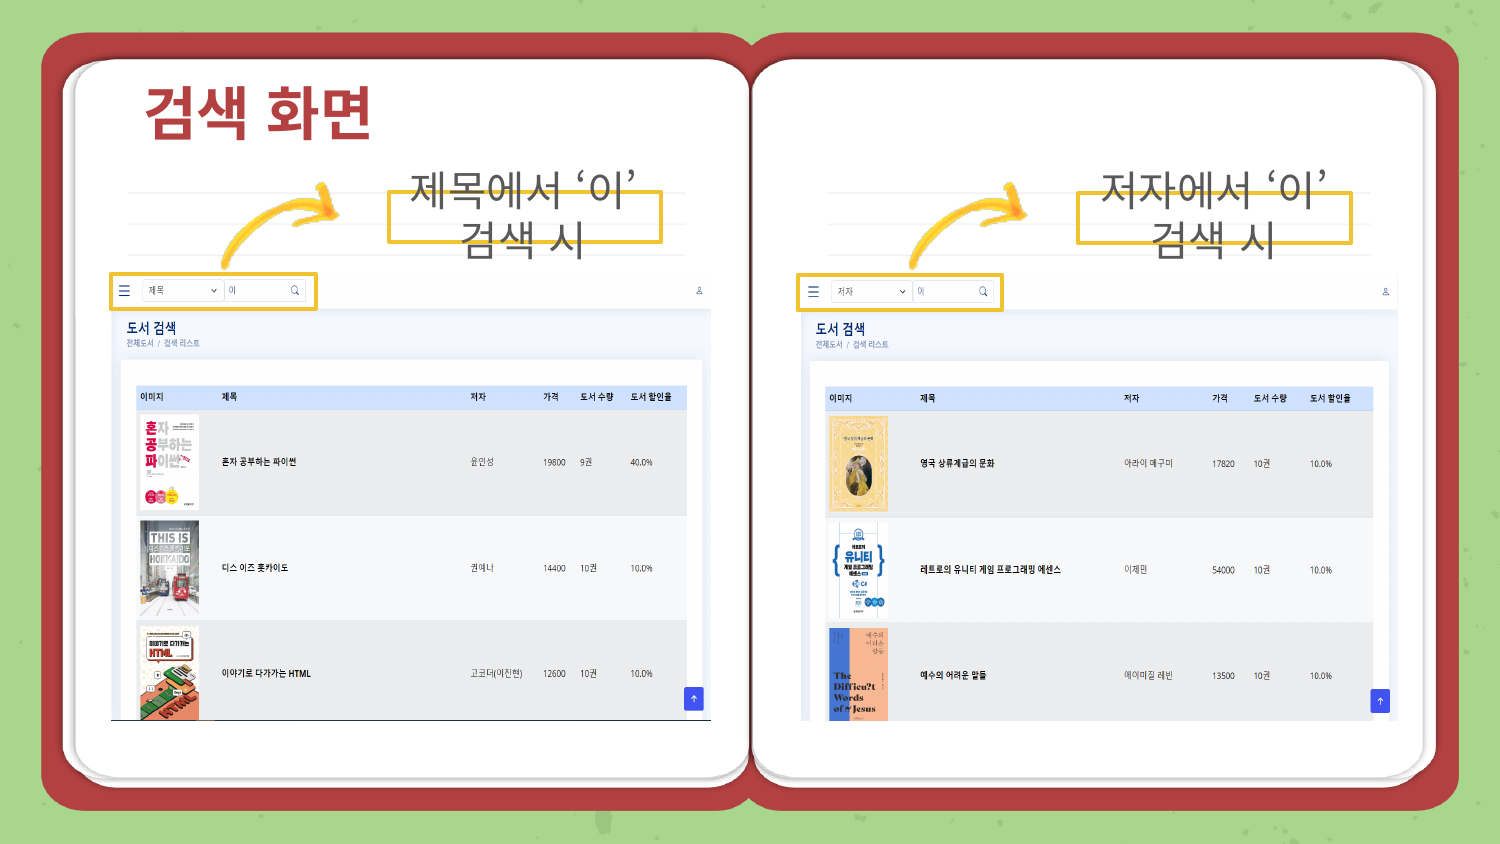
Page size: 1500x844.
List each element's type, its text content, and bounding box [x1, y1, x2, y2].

text_box [1076, 237, 1353, 245]
picture [41, 32, 1459, 811]
text_box 제목에서 ‘이’ 검색 시 [354, 193, 671, 237]
text_box 저자에서 ‘이’ 검색 시 [1046, 193, 1360, 237]
text_box [387, 237, 663, 244]
title 검색 화면 [128, 75, 523, 170]
